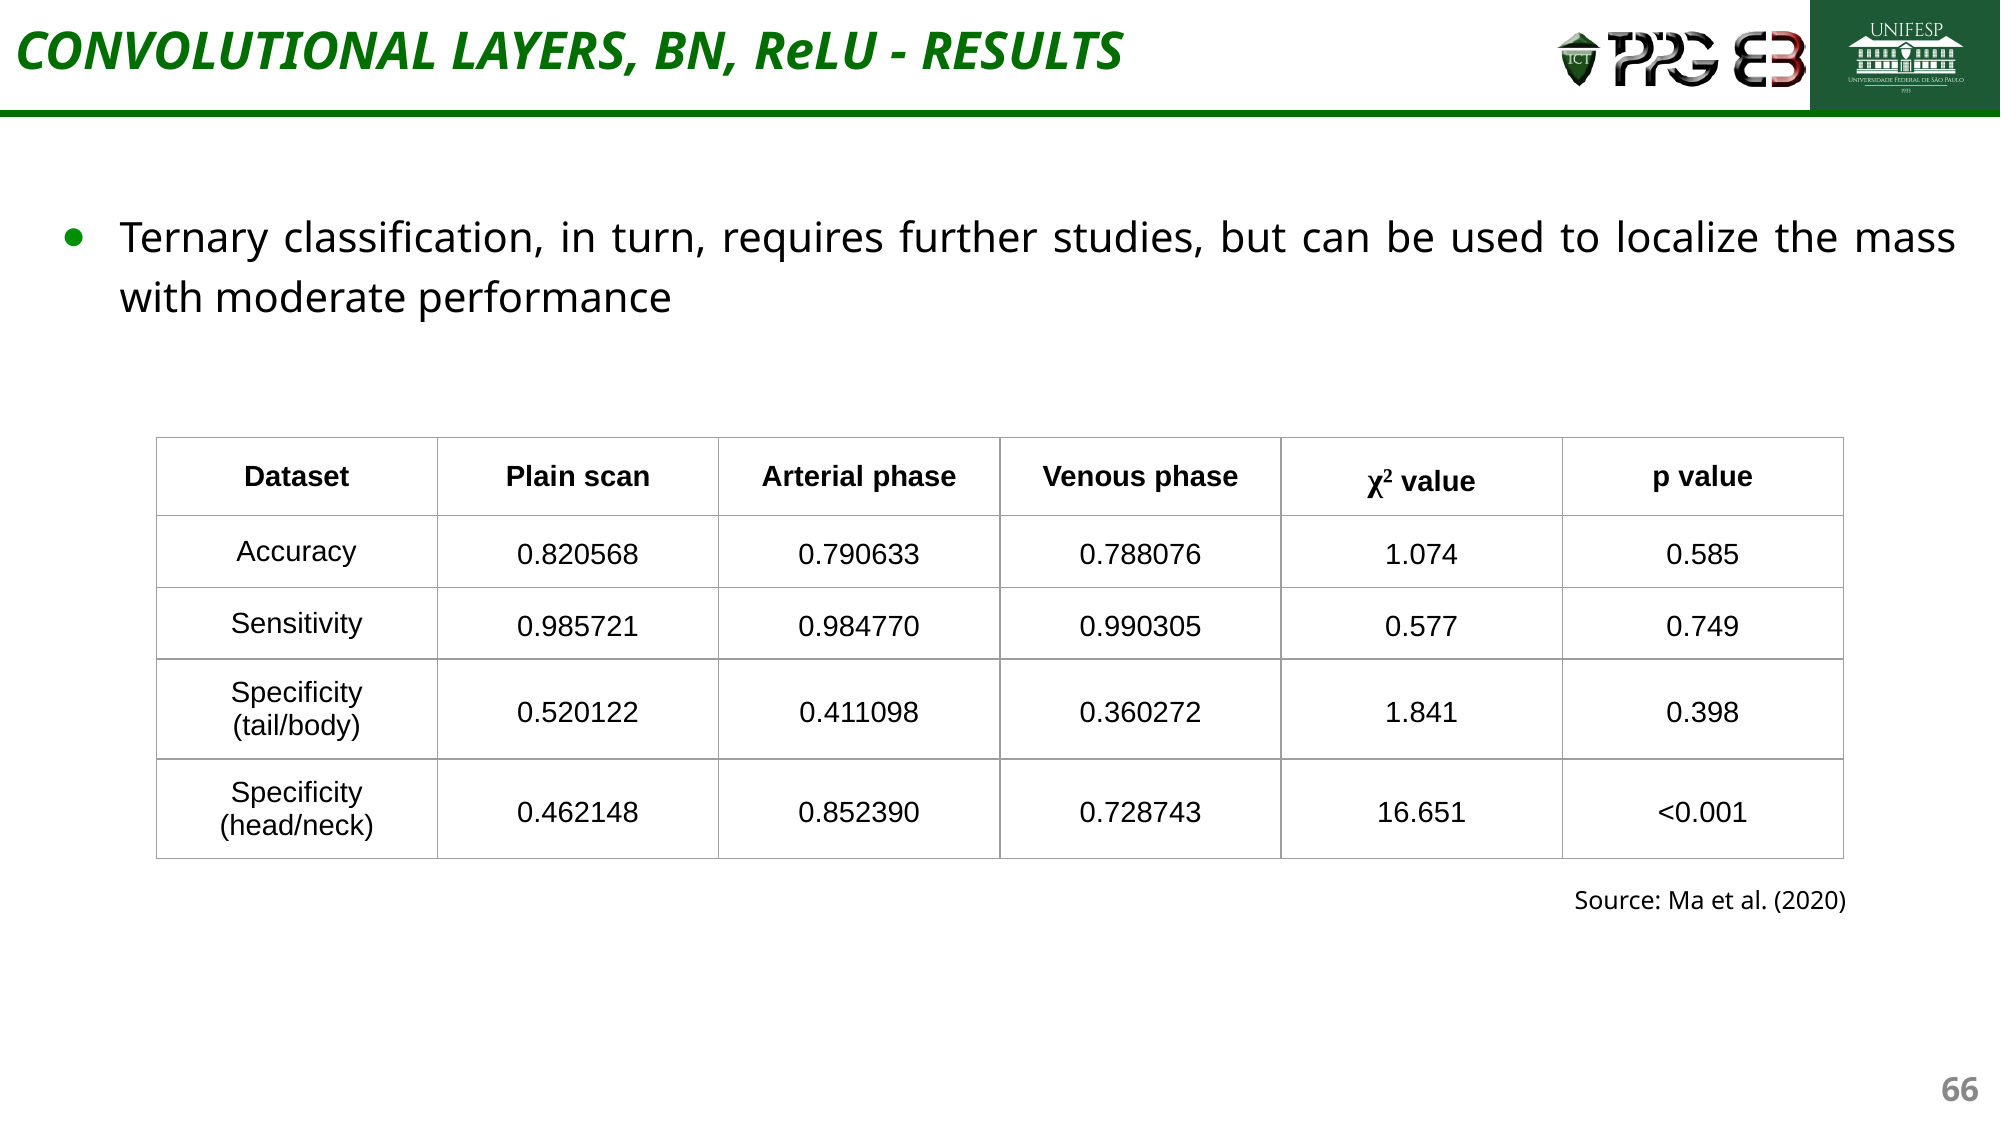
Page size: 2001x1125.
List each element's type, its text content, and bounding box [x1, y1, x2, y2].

table_cell 0.577 [1282, 588, 1562, 658]
table_cell 0.990305 [1001, 588, 1280, 658]
text_box Source: Ma et al. (2020) [1518, 869, 1903, 930]
table_header Dataset [157, 438, 437, 515]
table_cell 0.411098 [719, 660, 999, 758]
table_cell 0.985721 [438, 588, 718, 658]
table_cell 0.788076 [1001, 516, 1280, 587]
text_box Ternary classification, in turn, requires further studies, but can be used to localize the mass with moderate performance [29, 125, 1973, 329]
table_cell Sensitivity [157, 588, 437, 658]
picture [1554, 27, 1808, 90]
table_cell Specificity (head/neck) [157, 760, 437, 858]
picture [1809, 0, 2000, 113]
slide_number ‹#› [1544, 1060, 1995, 1121]
table_cell 0.749 [1563, 588, 1843, 658]
table_cell 0.585 [1563, 516, 1843, 587]
table_header Arterial phase [719, 438, 999, 515]
table_cell 0.462148 [438, 760, 718, 858]
table_header p value [1563, 438, 1843, 515]
table_header Venous phase [1001, 438, 1280, 515]
table_cell 0.520122 [438, 660, 718, 758]
table_cell 0.984770 [719, 588, 999, 658]
table_cell 0.360272 [1001, 660, 1280, 758]
table_cell 0.790633 [719, 516, 999, 587]
table_cell Specificity (tail/body) [157, 660, 437, 758]
table_cell 0.852390 [719, 760, 999, 858]
table_cell 0.728743 [1001, 760, 1280, 858]
table_cell Accuracy [157, 516, 437, 587]
table_cell 16.651 [1282, 760, 1562, 858]
table_cell <0.001 [1563, 760, 1843, 858]
text_box CONVOLUTIONAL LAYERS, BN, ReLU - RESULTS [0, 10, 1556, 88]
table_header χ² value [1282, 438, 1562, 515]
table_cell 0.820568 [438, 516, 718, 587]
table_header Plain scan [438, 438, 718, 515]
table_cell 0.398 [1563, 660, 1843, 758]
table_cell 1.841 [1282, 660, 1562, 758]
table_cell 1.074 [1282, 516, 1562, 587]
